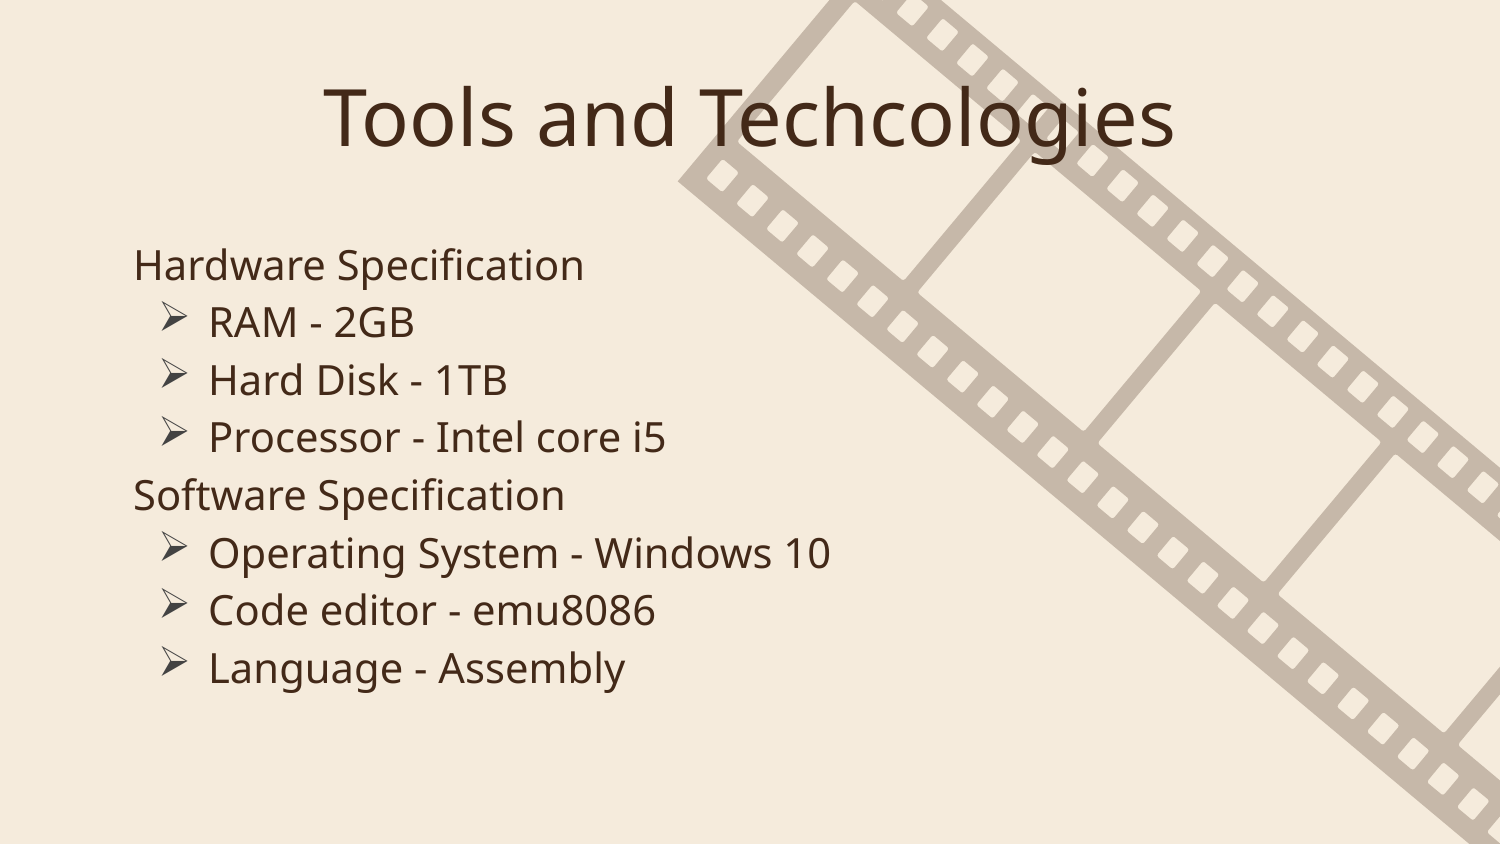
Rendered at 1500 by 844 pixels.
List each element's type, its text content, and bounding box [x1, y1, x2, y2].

title Tools and Techcologies [118, 88, 1382, 142]
list Hardware Specification RAM - 2GB Hard Disk - 1TB Processor - Intel core i5 Software Specification Operating System - Windows 10 Code editor - emu8086 Language - Assembly [118, 167, 1382, 755]
